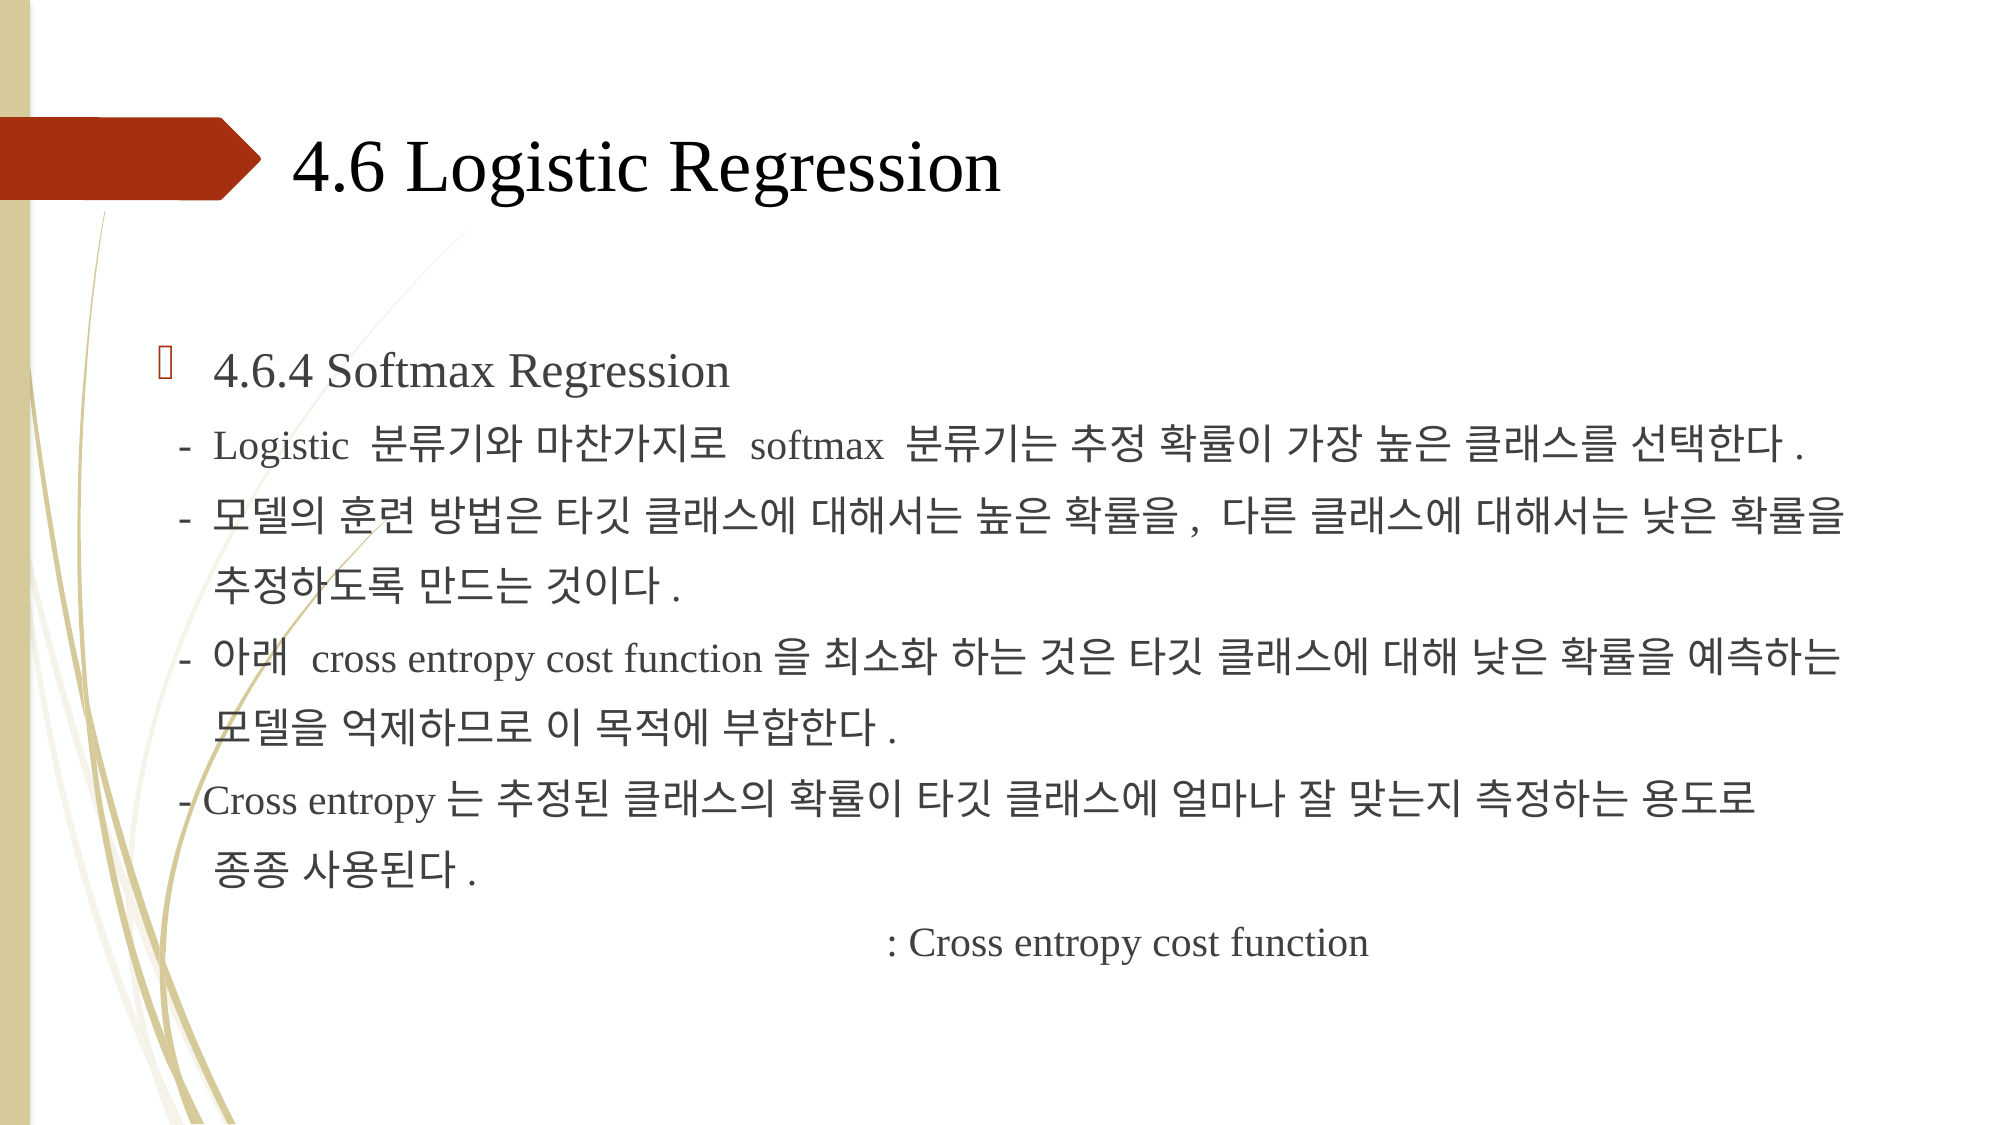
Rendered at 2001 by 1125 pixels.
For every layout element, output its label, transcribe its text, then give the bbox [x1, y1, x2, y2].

text_box 4.6 Logistic Regression [277, 108, 1867, 214]
